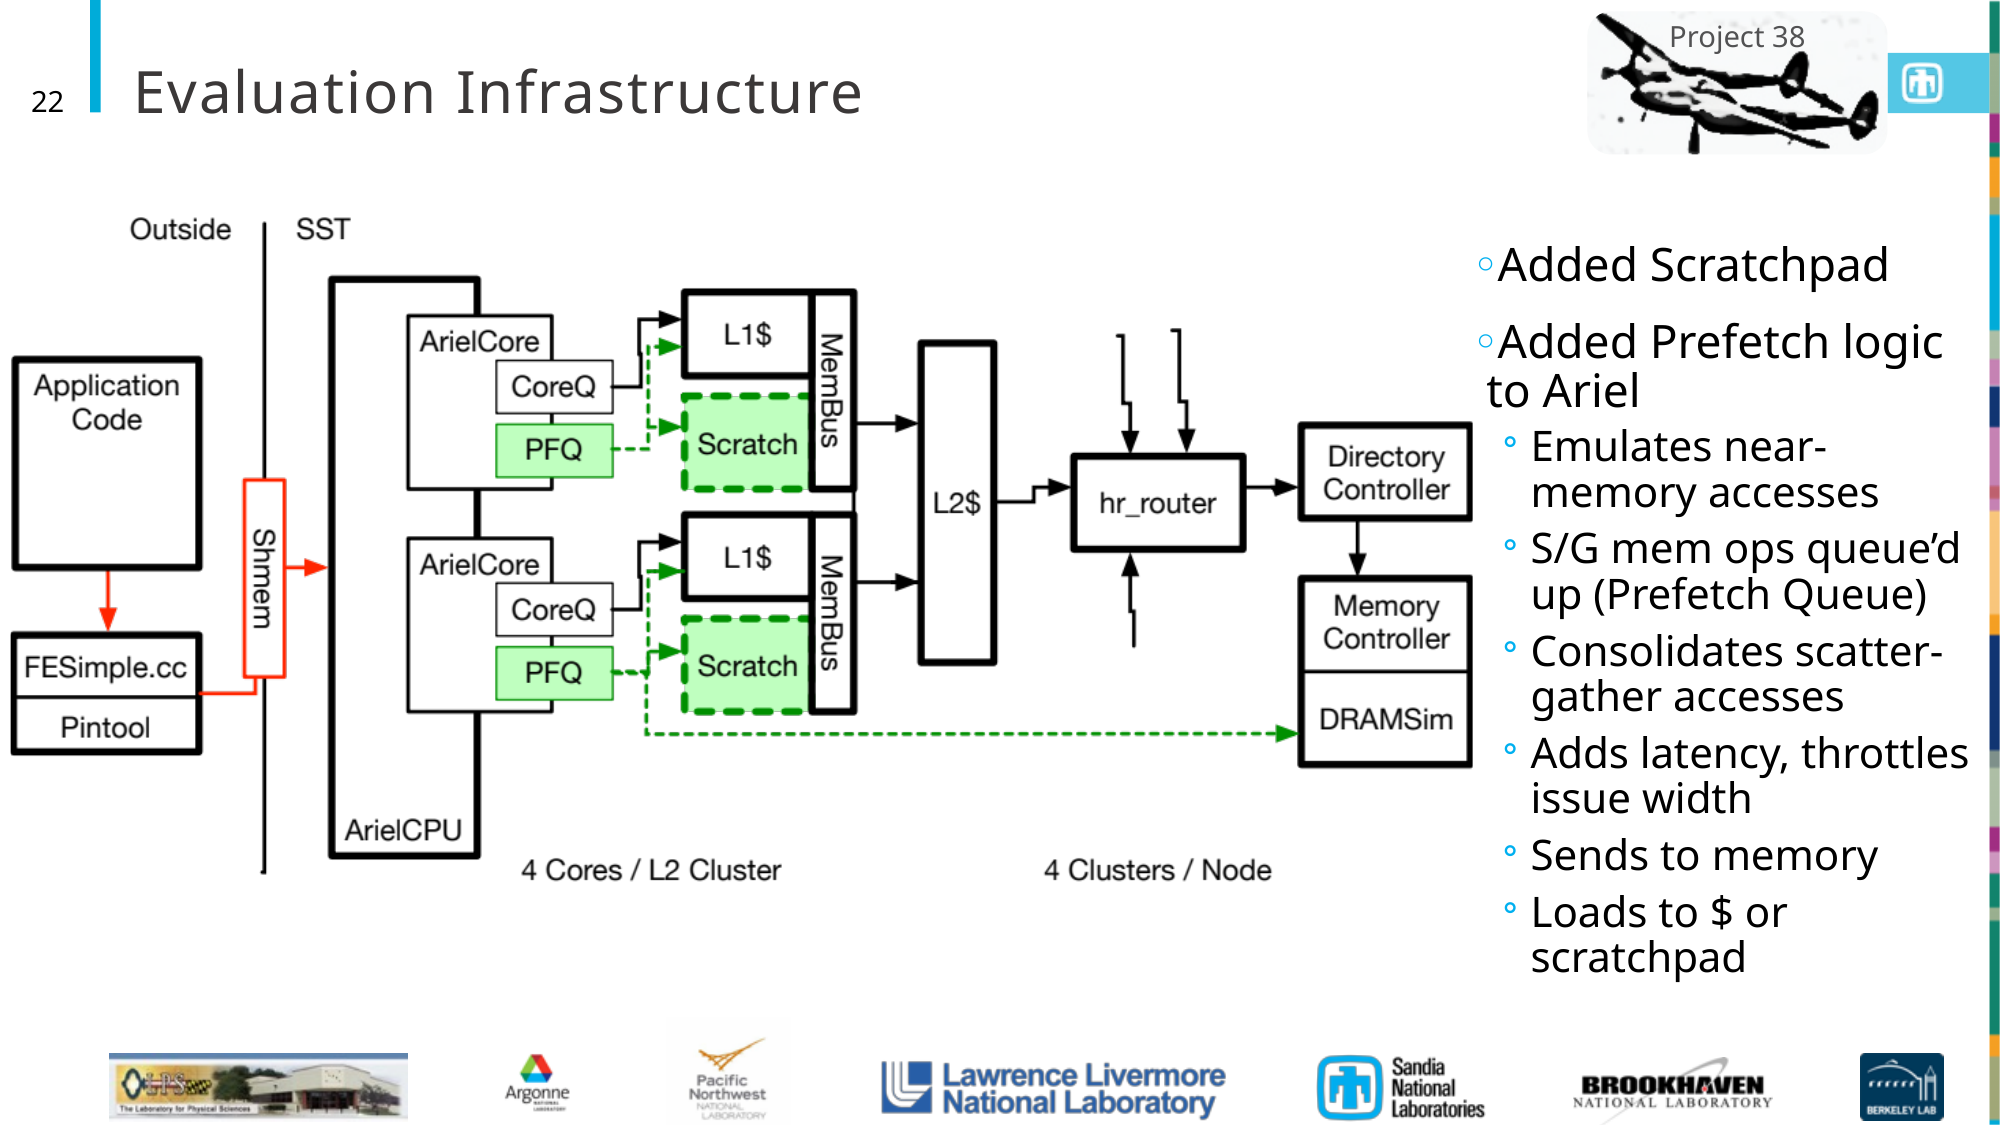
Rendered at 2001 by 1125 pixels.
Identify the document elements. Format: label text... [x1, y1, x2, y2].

title Evaluation Infrastructure [118, 39, 1769, 133]
picture [879, 1057, 1229, 1125]
picture [1990, 330, 1999, 1120]
picture [666, 1017, 791, 1125]
picture [1587, 11, 1888, 155]
picture [1316, 1054, 1486, 1122]
picture [1727, 33, 1735, 38]
picture [1860, 1053, 1944, 1121]
picture [1702, 33, 1711, 39]
picture [1674, 28, 1682, 37]
list Added Scratchpad Added Prefetch logic to Ariel Emulates near-memory accesses S/G mem ops queue’d up (Prefetch Queue) Consolidates scatter-gather accesses Adds latency, throttles issue width Sends to memory Loads to $ or scratchpad [1472, 234, 1972, 1000]
picture [1990, 1, 1999, 215]
picture [10, 201, 1474, 896]
picture [109, 1053, 408, 1122]
picture [496, 1045, 579, 1121]
picture [1901, 62, 1944, 104]
picture [1573, 1057, 1773, 1125]
slide_number 22 [10, 73, 80, 133]
